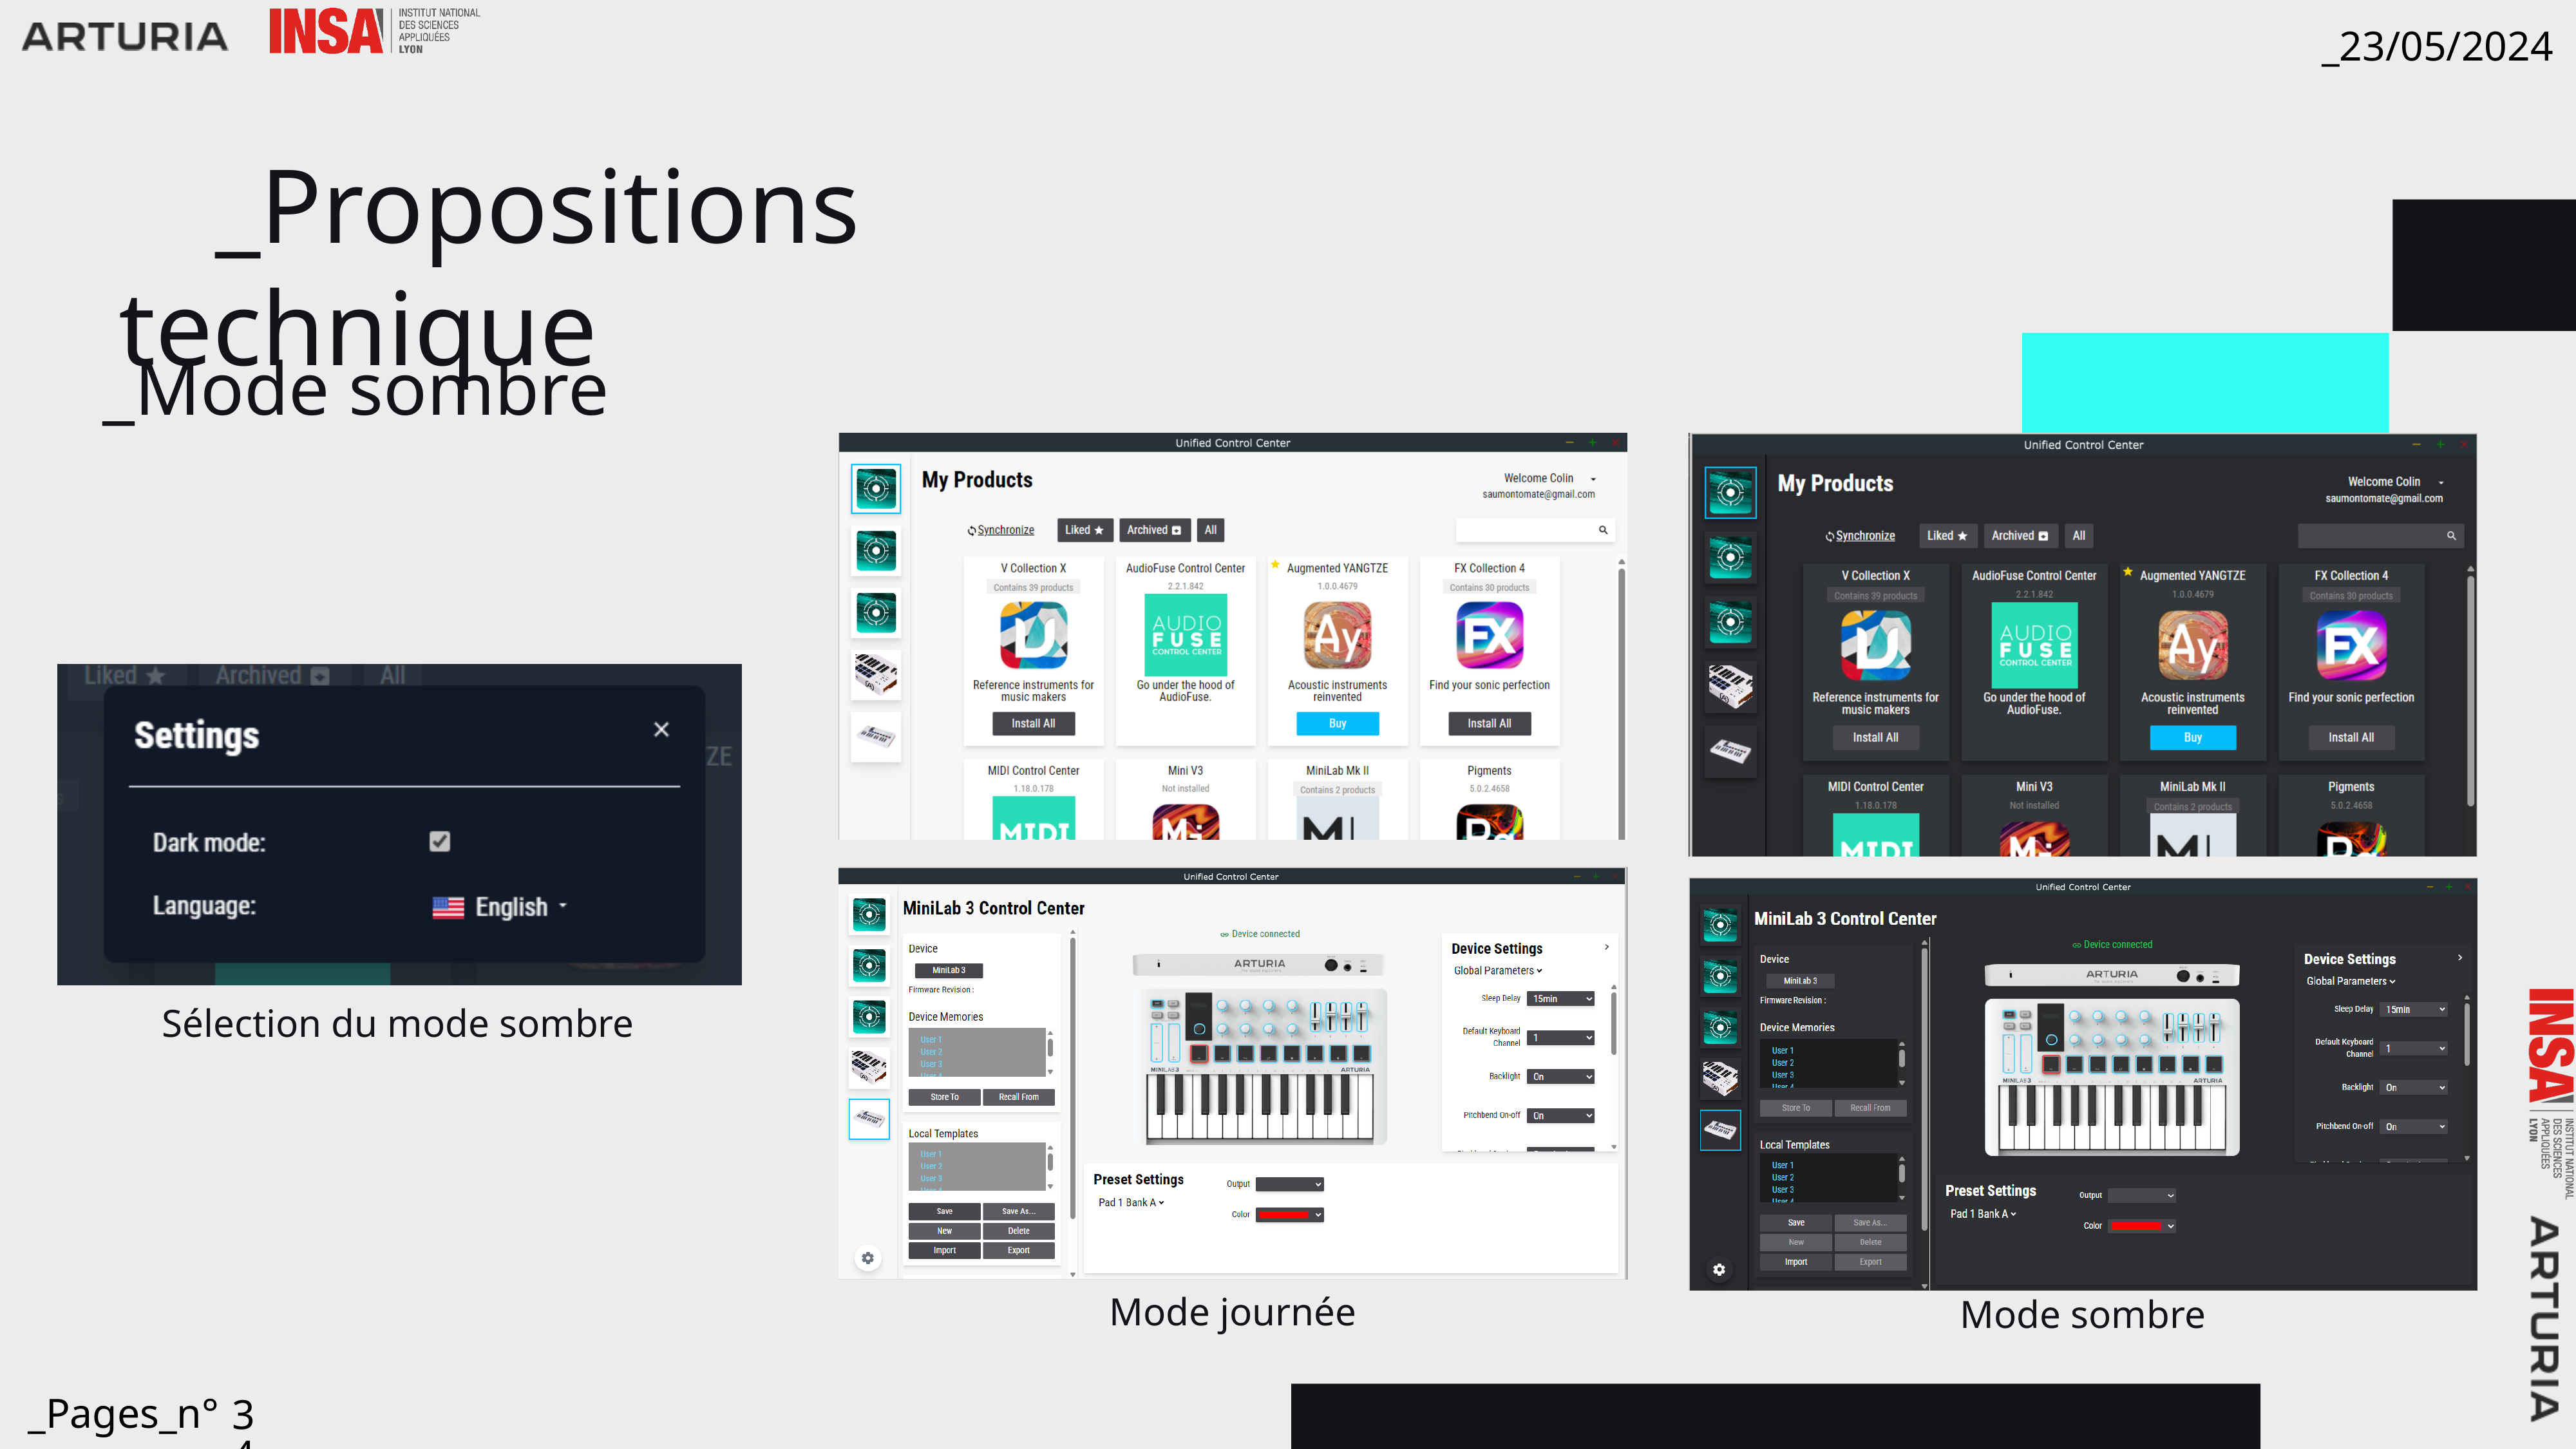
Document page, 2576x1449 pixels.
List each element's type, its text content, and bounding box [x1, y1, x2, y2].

slide_number 34 [226, 1383, 265, 1443]
picture [838, 866, 1627, 1280]
picture [266, 6, 484, 55]
picture [2531, 1216, 2558, 1422]
text_box [1291, 1383, 2261, 1449]
picture [22, 23, 229, 51]
text_box Sélection du mode sombre [0, 994, 838, 1050]
text_box _Mode sombre [1, 337, 2179, 435]
text_box Mode sombre [1627, 1285, 2539, 1341]
text_box _23/05/2024 [2299, 15, 2576, 74]
picture [838, 433, 1627, 840]
text_box Mode journée [776, 1282, 1689, 1339]
picture [1689, 877, 2576, 1291]
picture [1689, 433, 2477, 857]
text_box [2392, 199, 2576, 331]
picture [57, 664, 742, 985]
text_box _Propositions technique [113, 197, 1274, 330]
text_box [2022, 332, 2389, 433]
